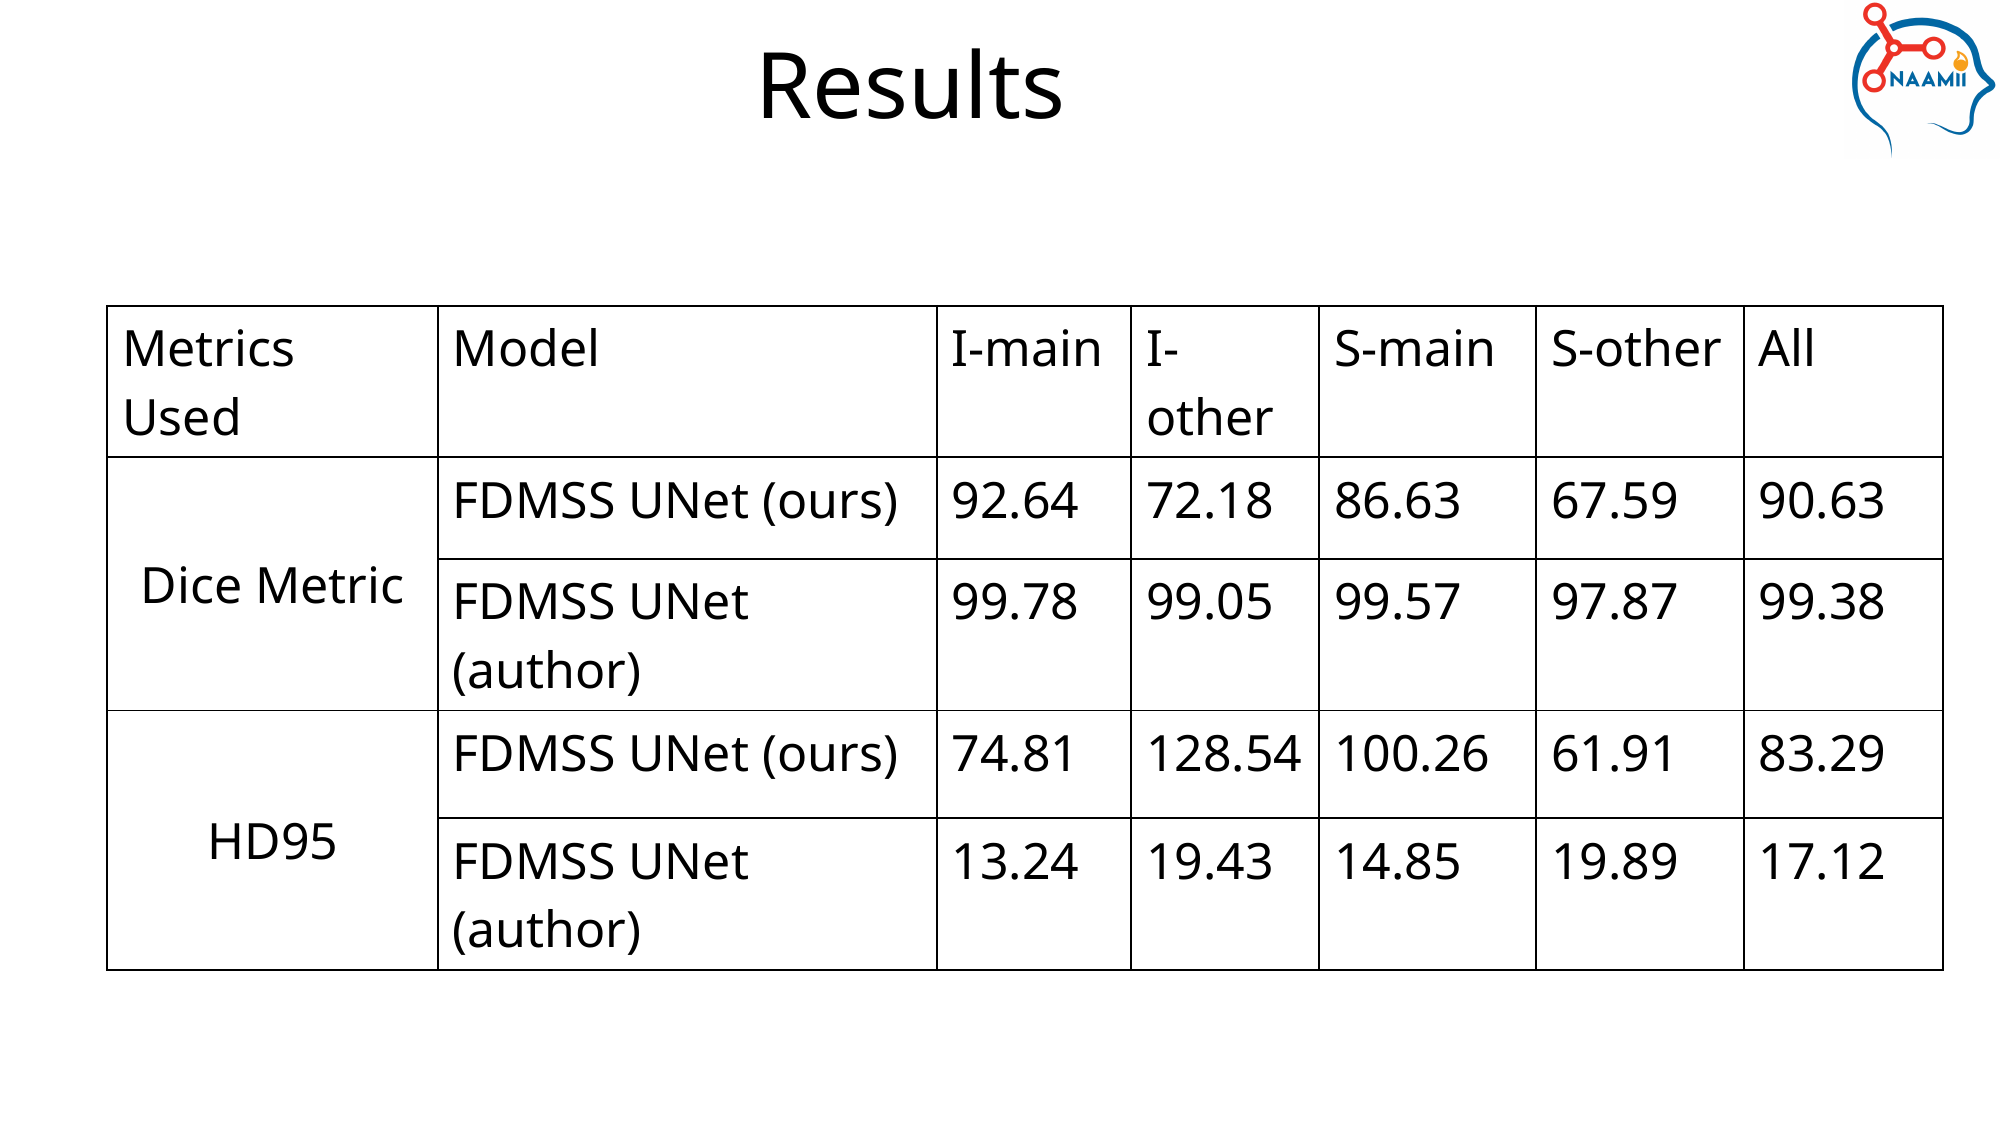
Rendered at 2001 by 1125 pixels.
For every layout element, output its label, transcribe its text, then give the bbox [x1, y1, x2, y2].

table_cell Dice Metric [108, 458, 437, 710]
table_cell 13.24 [938, 819, 1130, 969]
table_cell 19.89 [1537, 819, 1743, 969]
table_cell 99.78 [938, 560, 1130, 710]
table_header All [1745, 307, 1942, 456]
table_cell 99.05 [1132, 560, 1318, 710]
table_cell 90.63 [1745, 458, 1942, 558]
table_cell 99.57 [1320, 560, 1535, 710]
table_header S-main [1320, 307, 1535, 456]
picture [1844, 0, 2000, 159]
table_cell 61.91 [1537, 711, 1743, 817]
table_cell 99.38 [1745, 560, 1942, 710]
table_cell FDMSS UNet (ours) [439, 711, 936, 817]
table_cell 92.64 [938, 458, 1130, 558]
table_cell FDMSS UNet (ours) [439, 458, 936, 558]
table_header I-other [1132, 307, 1318, 456]
table_cell 17.12 [1745, 819, 1942, 969]
table_cell 72.18 [1132, 458, 1318, 558]
table_cell FDMSS UNet (author) [439, 819, 936, 969]
table_cell 83.29 [1745, 711, 1942, 817]
table_cell 86.63 [1320, 458, 1535, 558]
table_header I-main [938, 307, 1130, 456]
table_cell 19.43 [1132, 819, 1318, 969]
table_cell FDMSS UNet (author) [439, 560, 936, 710]
table_cell HD95 [108, 711, 437, 969]
table_header Model [439, 307, 936, 456]
table_header Metrics Used [108, 307, 437, 456]
table_header S-other [1537, 307, 1743, 456]
table_cell 128.54 [1132, 711, 1318, 817]
table_cell 14.85 [1320, 819, 1535, 969]
table_cell 100.26 [1320, 711, 1535, 817]
title Results [0, 0, 1846, 198]
table_cell 67.59 [1537, 458, 1743, 558]
table_cell 74.81 [938, 711, 1130, 817]
table_cell 97.87 [1537, 560, 1743, 710]
